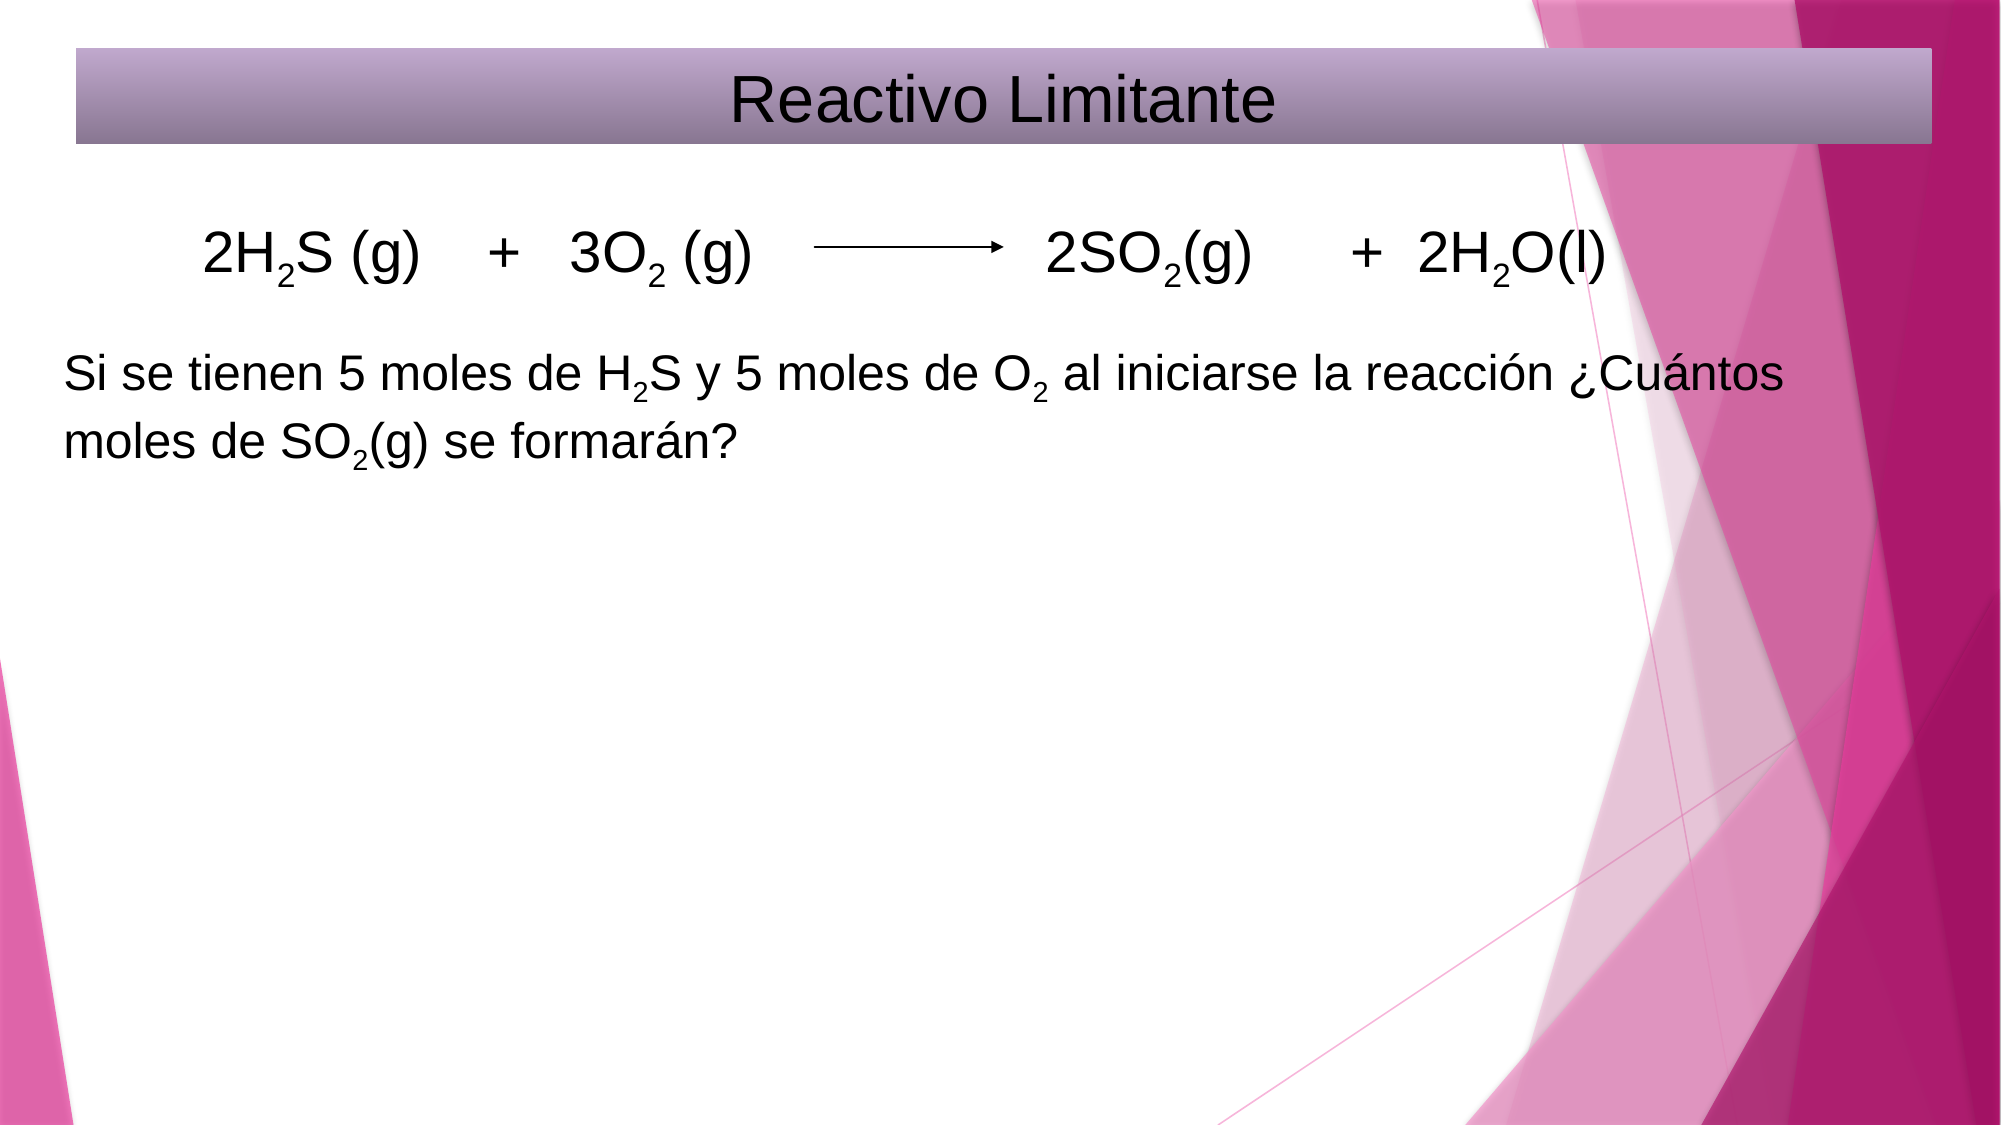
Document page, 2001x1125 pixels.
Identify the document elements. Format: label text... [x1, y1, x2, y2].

text_box Si se tienen 5 moles de H2S y 5 moles de O2 al iniciarse la reacción ¿Cuántos moles de SO2(g) se formarán? [48, 332, 1932, 484]
text_box 2H2S (g) + 3O2 (g) 2SO2(g) + 2H2O(l) [187, 206, 1624, 302]
text_box Reactivo Limitante [76, 48, 1932, 144]
